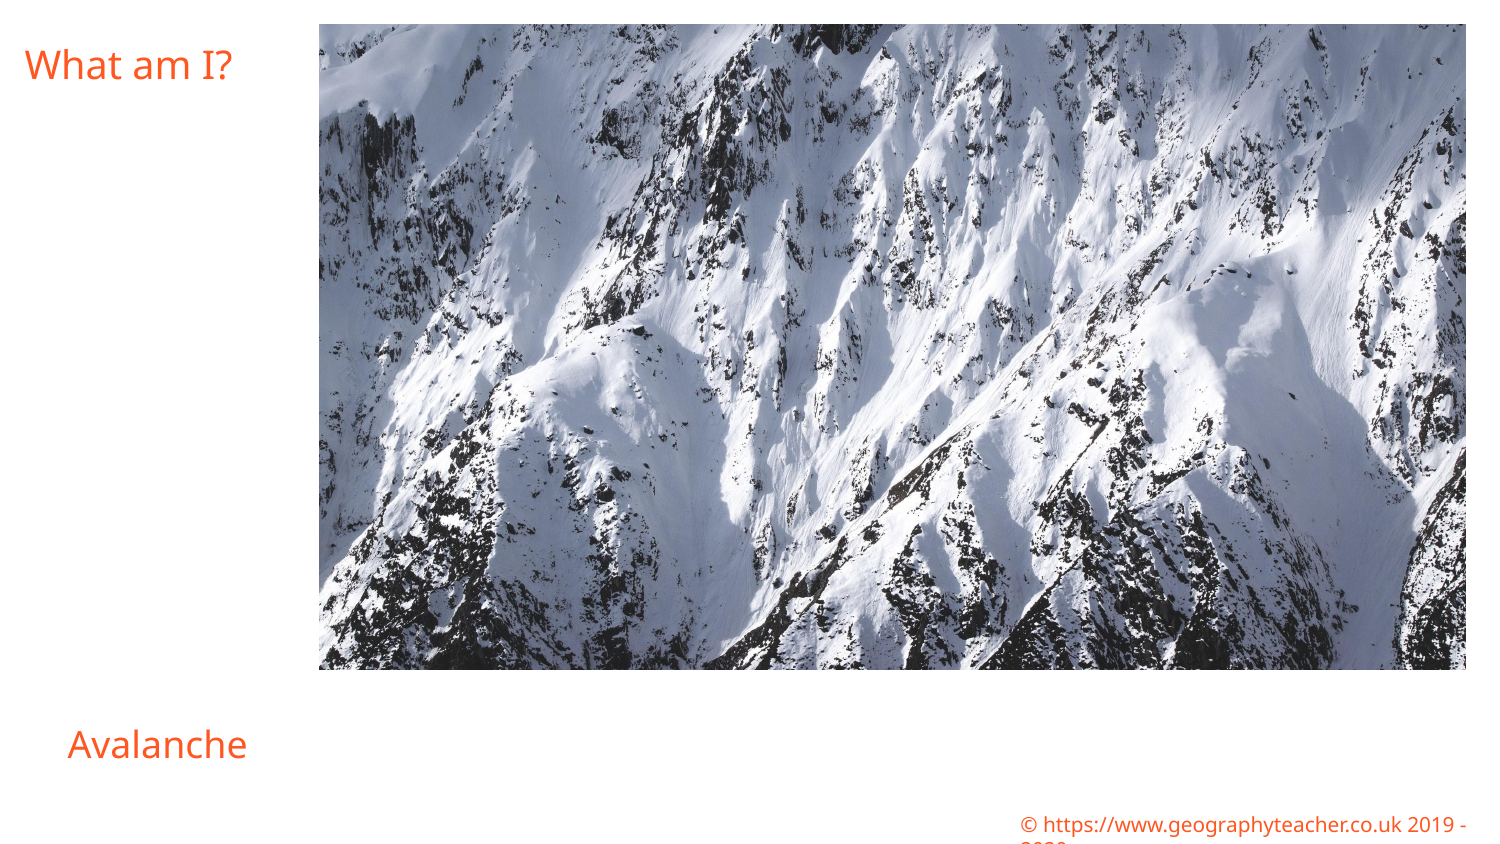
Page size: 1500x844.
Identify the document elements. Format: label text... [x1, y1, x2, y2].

picture [319, 24, 1466, 670]
list Avalanche [52, 694, 1037, 793]
text_box What am I? [9, 24, 318, 131]
